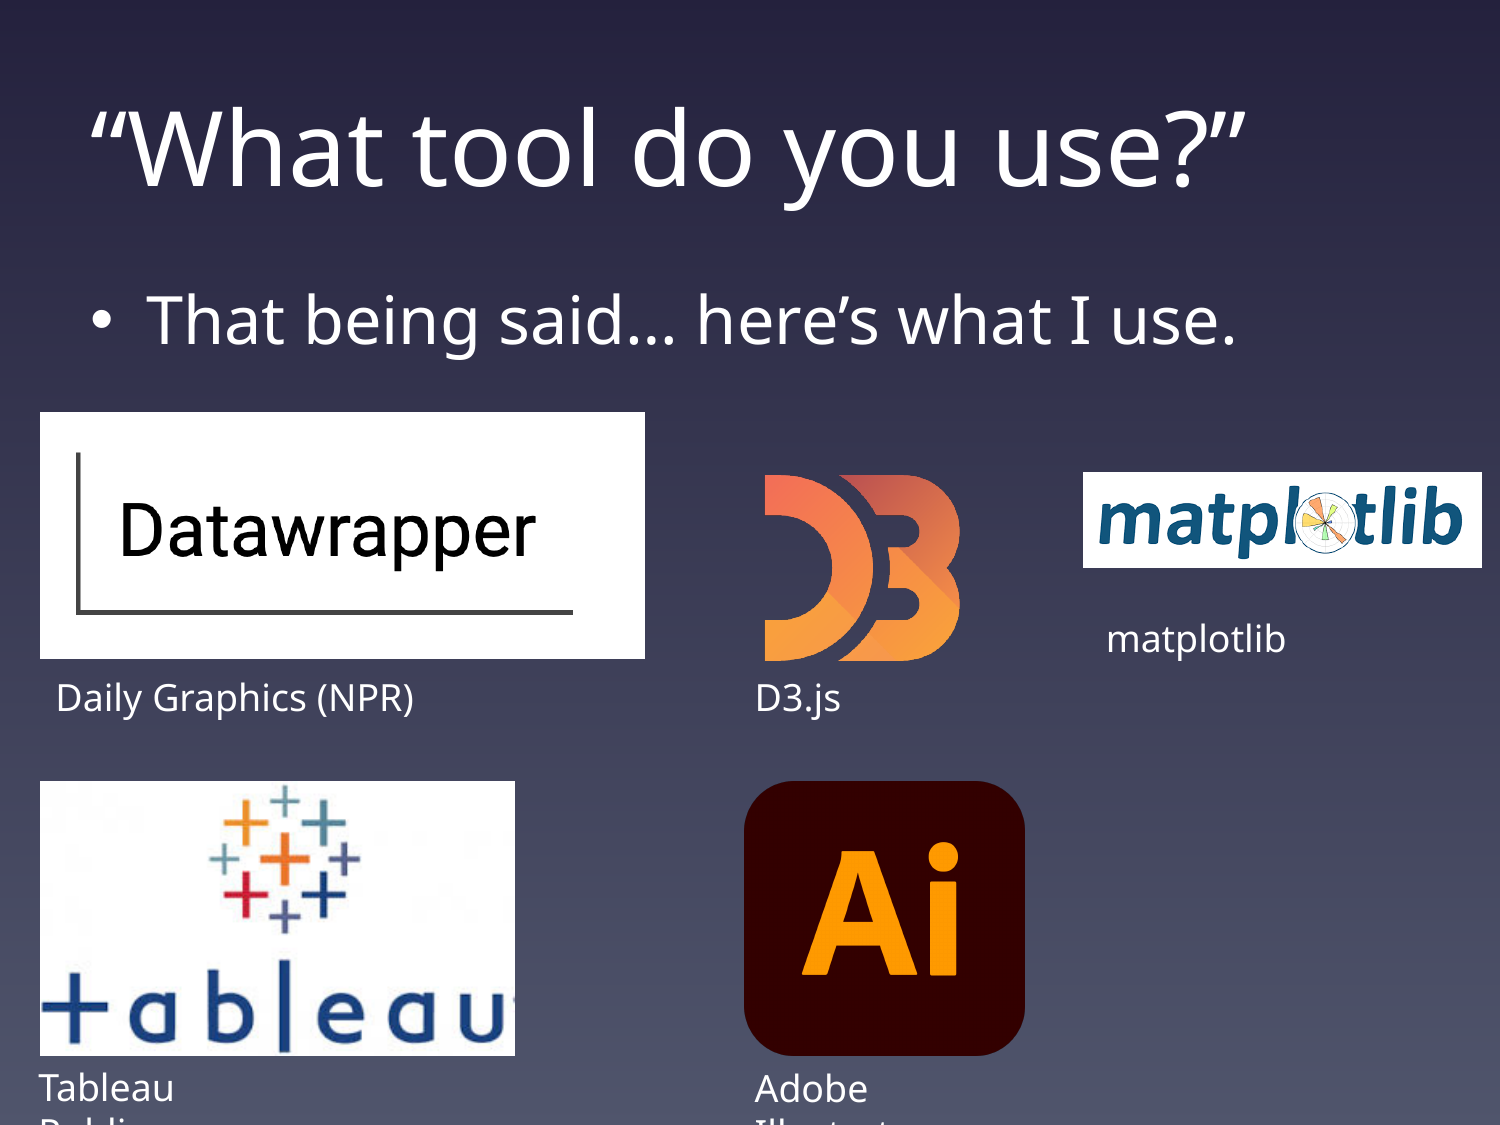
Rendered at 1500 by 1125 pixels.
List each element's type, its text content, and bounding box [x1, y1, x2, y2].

text_box Tableau Public [23, 1056, 279, 1125]
text_box D3.js [739, 666, 995, 726]
text_box Adobe Illustrator [739, 1057, 1058, 1125]
title “What tool do you use?” [75, 75, 1425, 262]
picture [1083, 471, 1482, 568]
text_box Daily Graphics (NPR) [40, 666, 435, 726]
picture [743, 781, 1026, 1056]
picture [40, 412, 646, 659]
text_box matplotlib [1091, 607, 1347, 668]
list That being said… here’s what I use. [75, 262, 1425, 395]
picture [743, 449, 980, 686]
picture [40, 781, 515, 1056]
